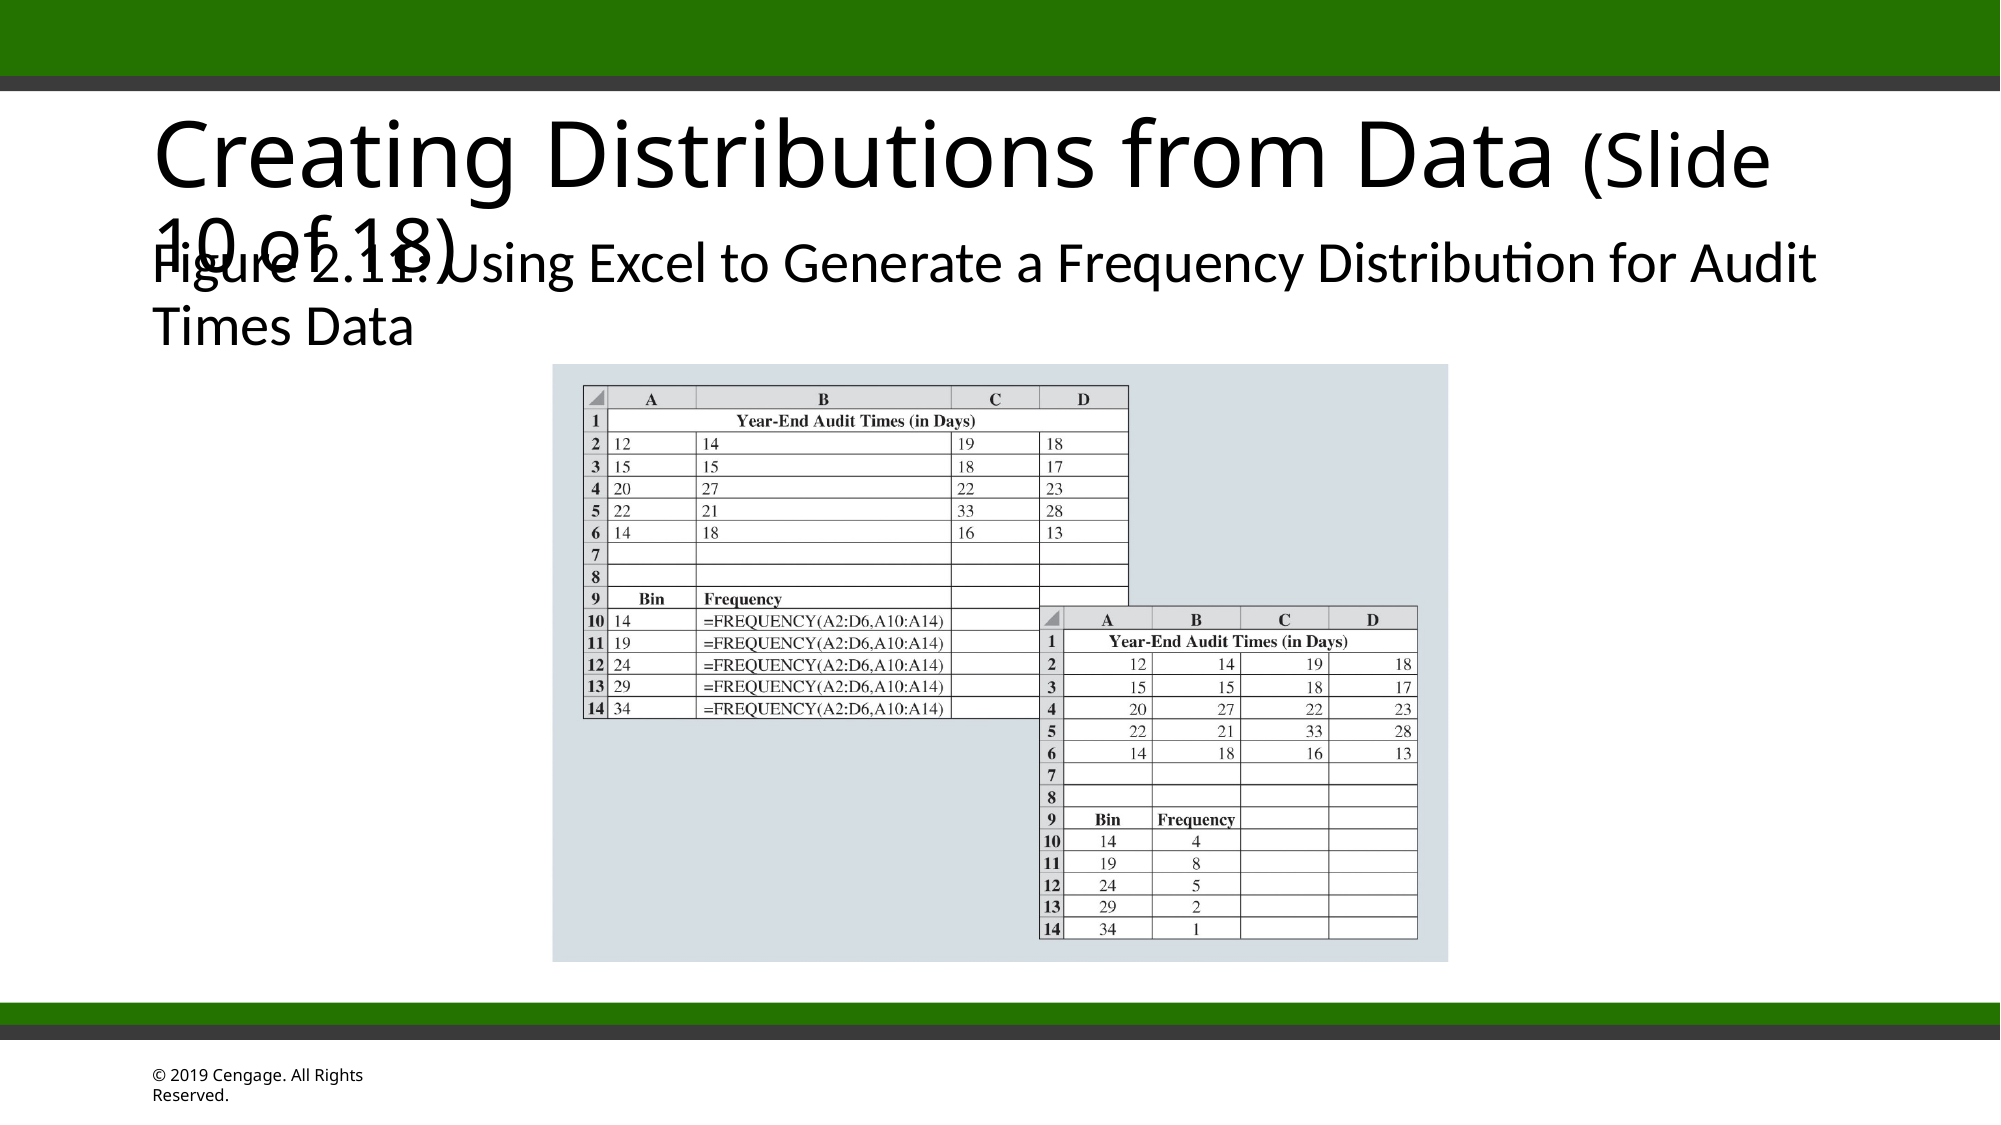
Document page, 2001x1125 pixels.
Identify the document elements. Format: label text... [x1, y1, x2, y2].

list Figure 2.11: Using Excel to Generate a Frequency Distribution for Audit Times Data [137, 224, 1863, 595]
title Creating Distributions from Data (Slide 10 of 18) [137, 101, 1863, 224]
picture [550, 364, 1450, 962]
